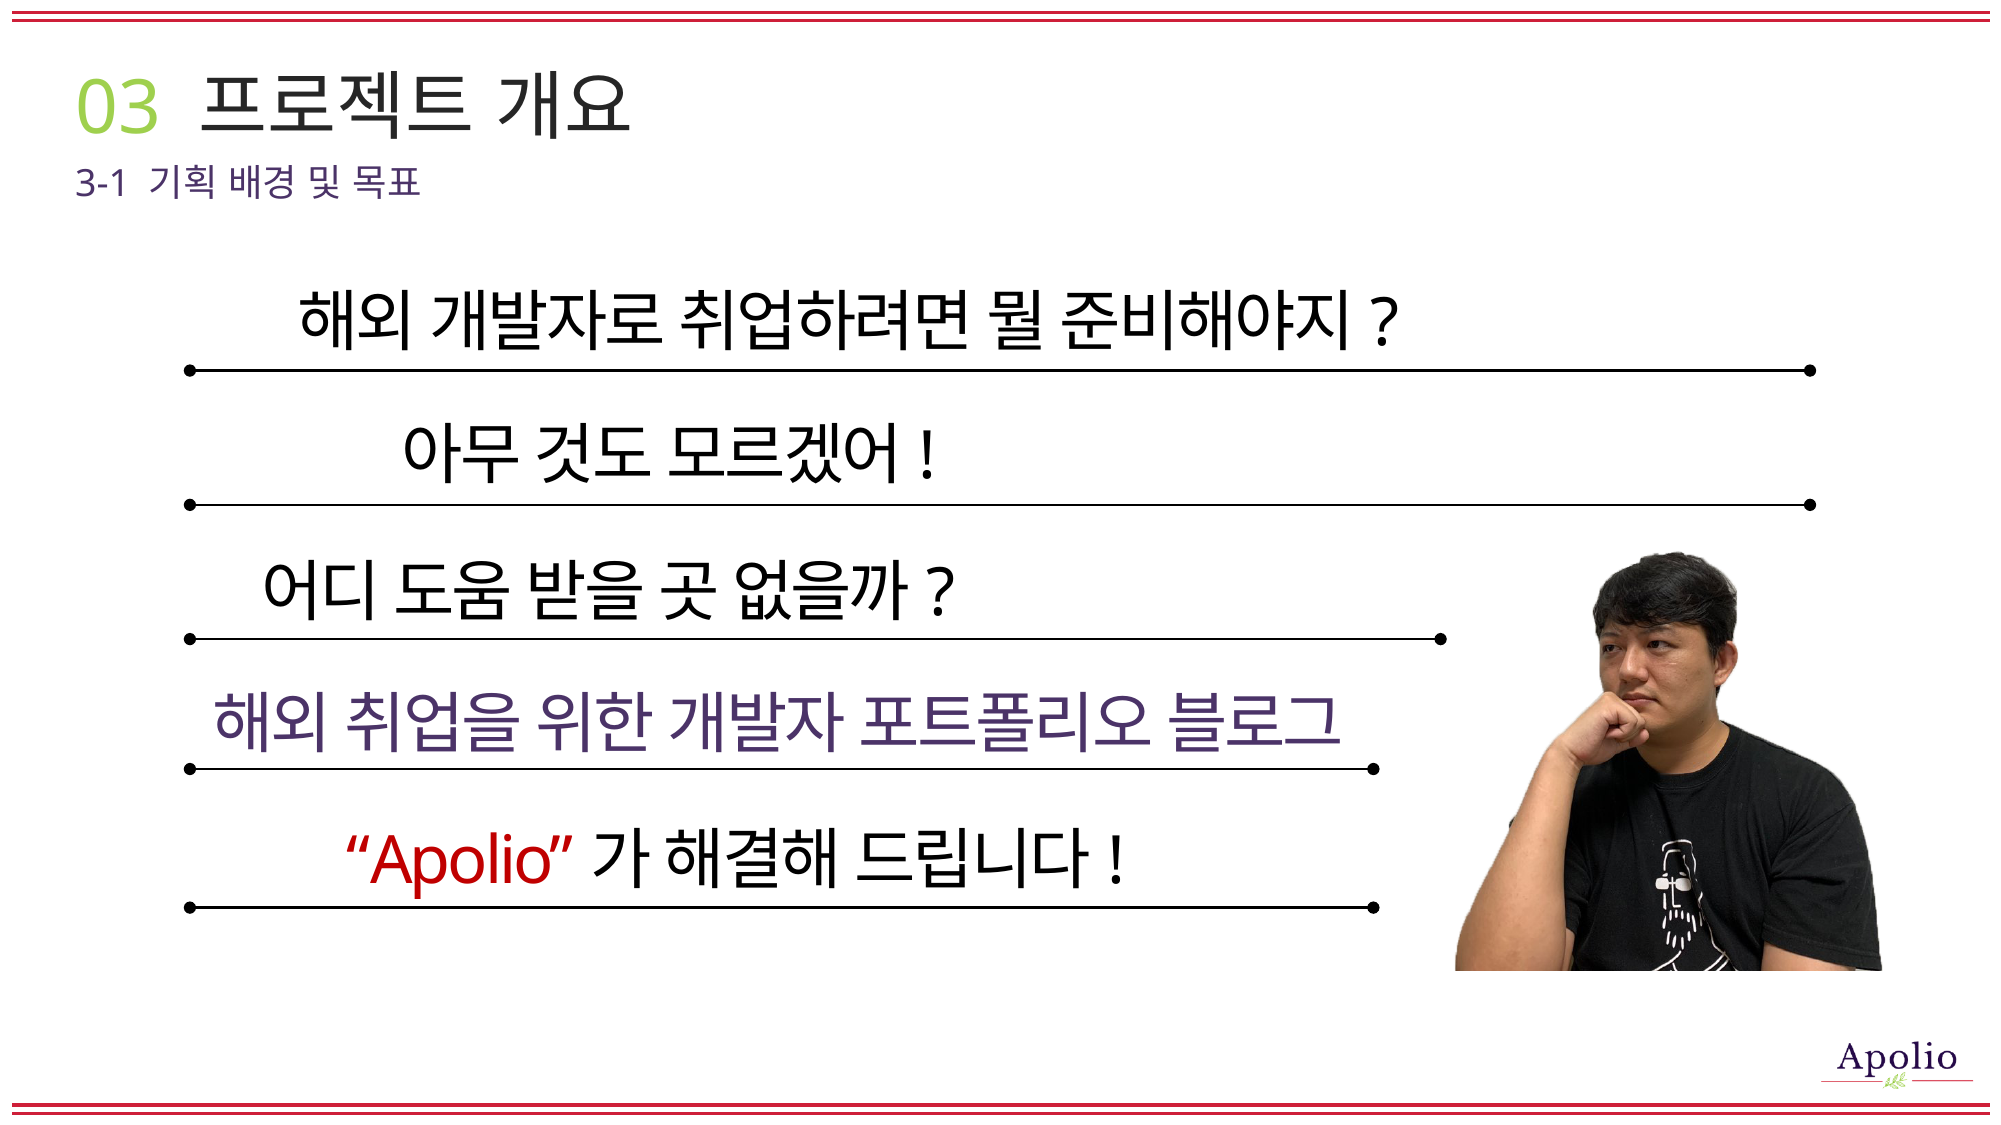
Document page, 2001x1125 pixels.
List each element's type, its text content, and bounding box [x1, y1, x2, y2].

text_box 해외 취업을 위한 개발자 포트폴리오 블로그 [167, 673, 1340, 768]
text_box 해외 개발자로 취업하려면 뭘 준비해야지? [282, 271, 1415, 367]
text_box 3-1 기획 배경 및 목표 [60, 151, 1195, 212]
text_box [12, 1104, 1990, 1114]
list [1340, 476, 2000, 971]
text_box 아무 것도 모르겠어! [247, 404, 1092, 500]
text_box 어디 도움 받을 곳 없을까? [185, 540, 1031, 636]
text_box 03 프로젝트 개요 [60, 50, 1195, 151]
text_box “Apolio”가 해결해 드립니다! [199, 809, 1273, 904]
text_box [12, 12, 1990, 21]
picture [1803, 1030, 1990, 1091]
